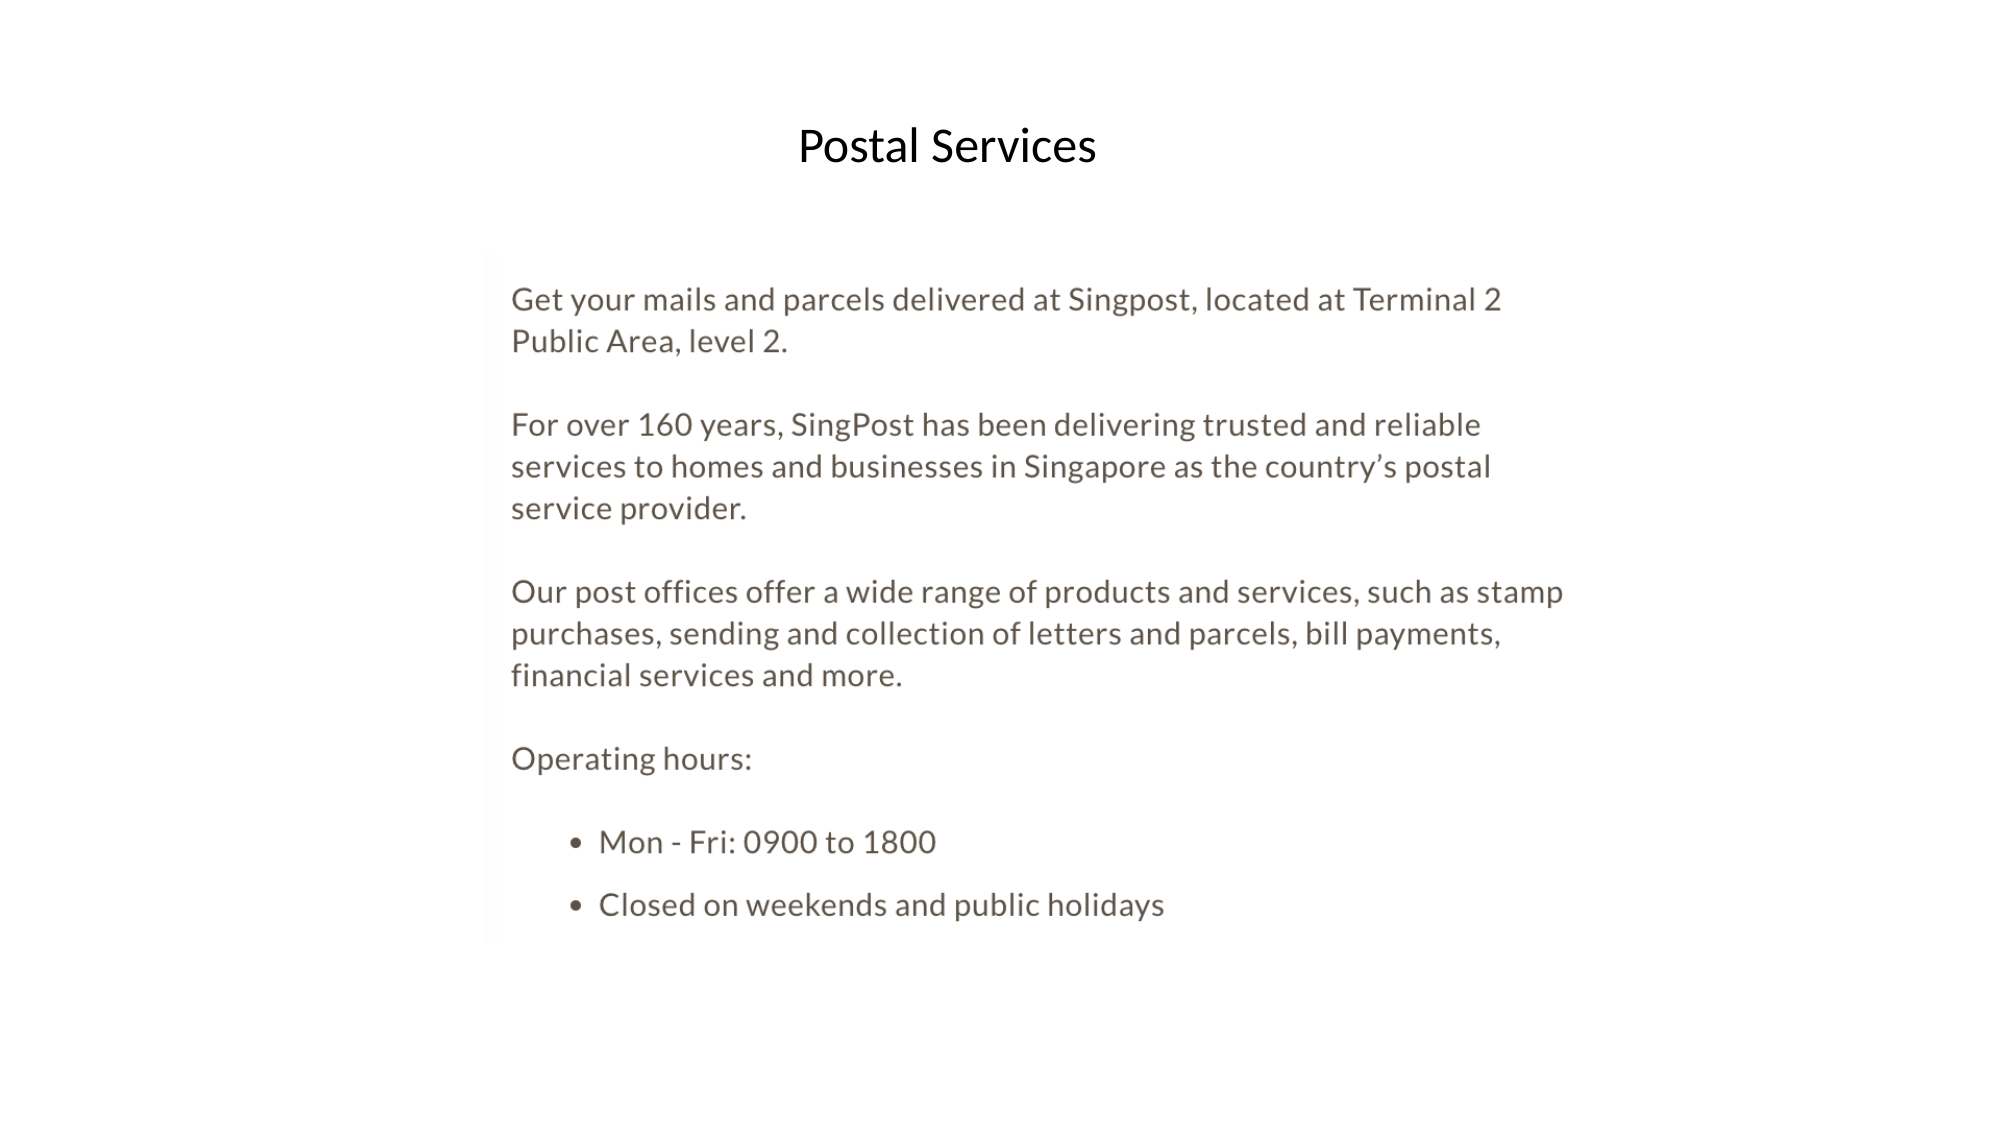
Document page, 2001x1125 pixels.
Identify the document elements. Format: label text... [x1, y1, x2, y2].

picture [484, 251, 1616, 942]
subtitle Postal Services [197, 111, 1698, 219]
